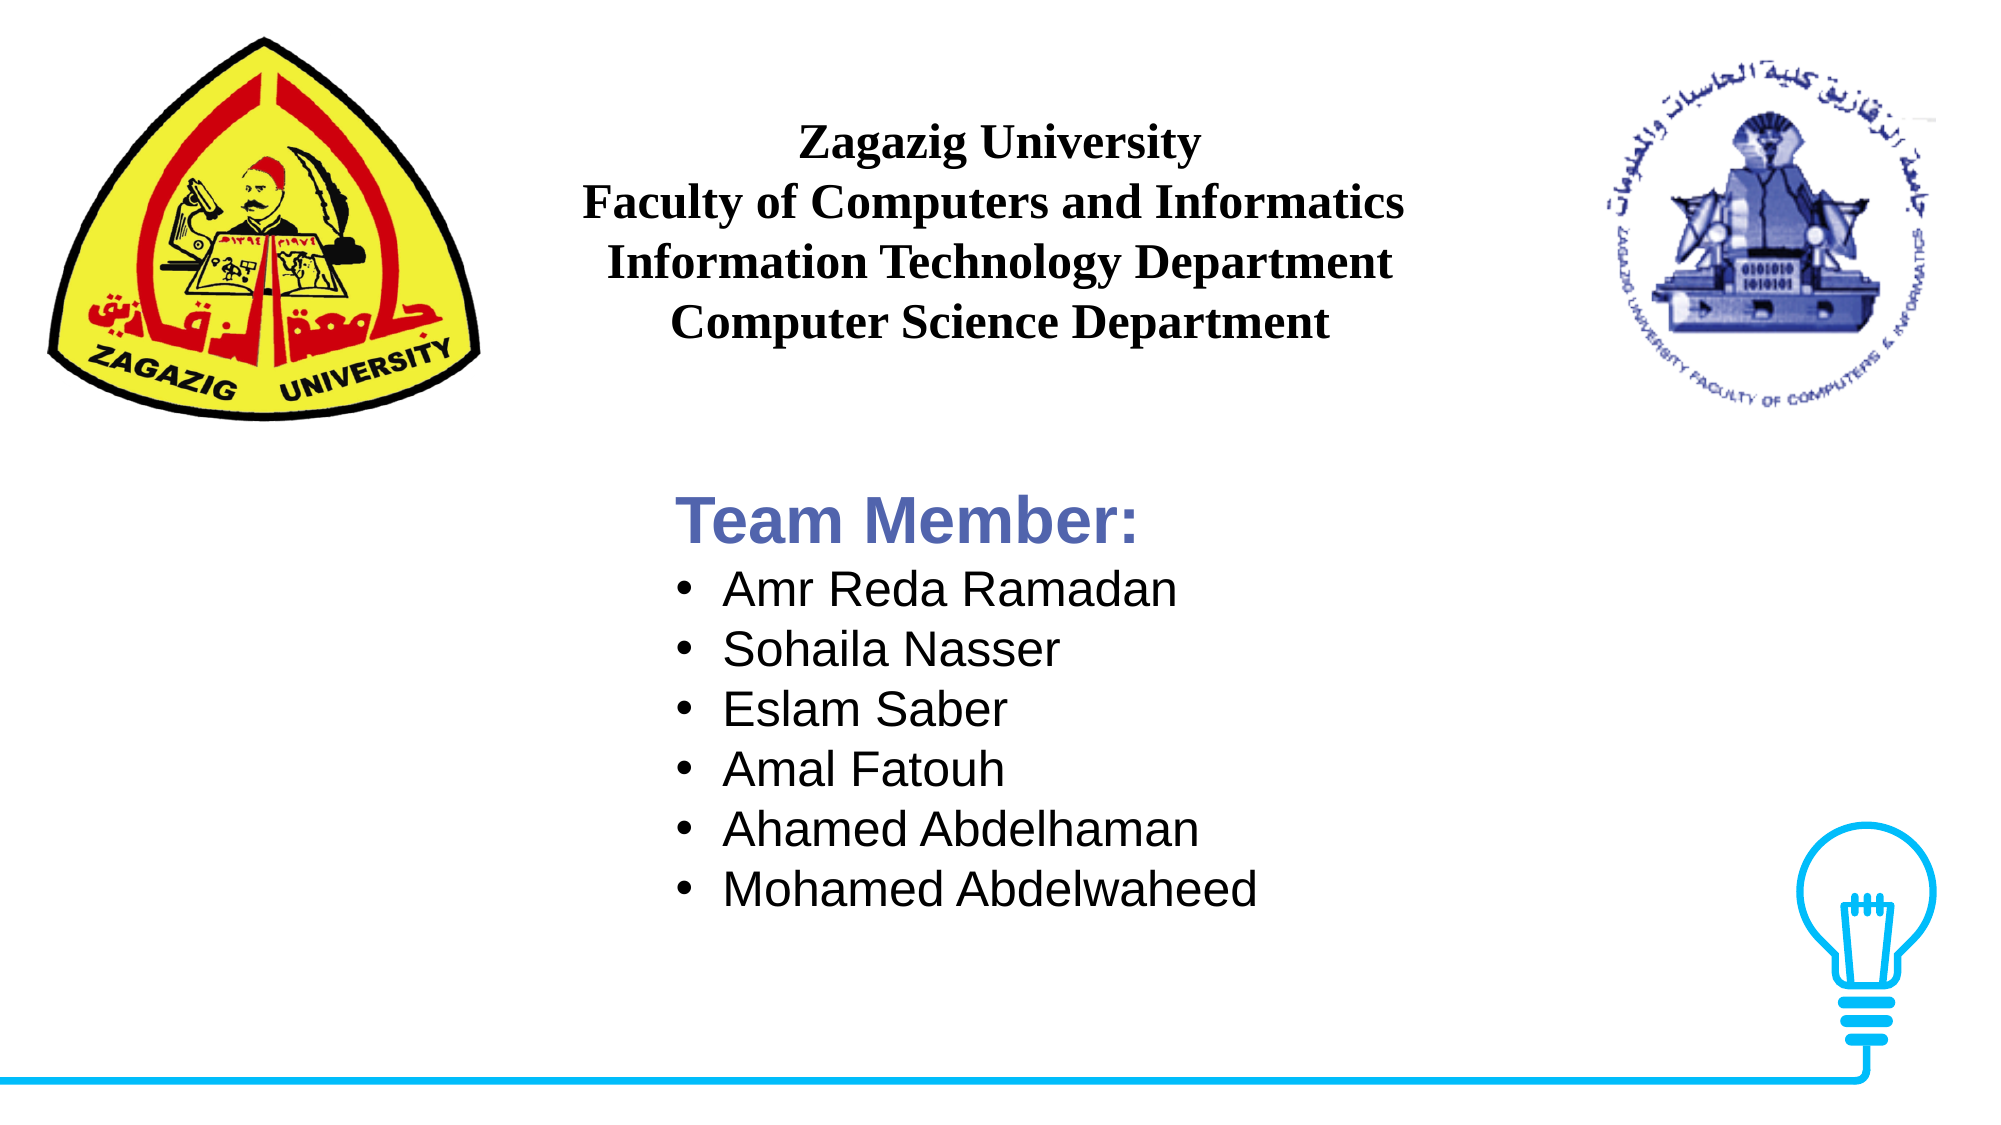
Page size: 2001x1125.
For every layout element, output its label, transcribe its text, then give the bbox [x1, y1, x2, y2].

picture [47, 34, 481, 422]
text_box Zagazig University Faculty of Computers and Informatics Information Technology Department Computer Science Department [500, 100, 1500, 401]
text_box Team Member: Amr Reda Ramadan Sohaila Nasser Eslam Saber Amal Fatouh Ahamed Abdelhaman Mohamed Abdelwaheed [660, 469, 1340, 970]
picture [1599, 47, 1936, 422]
